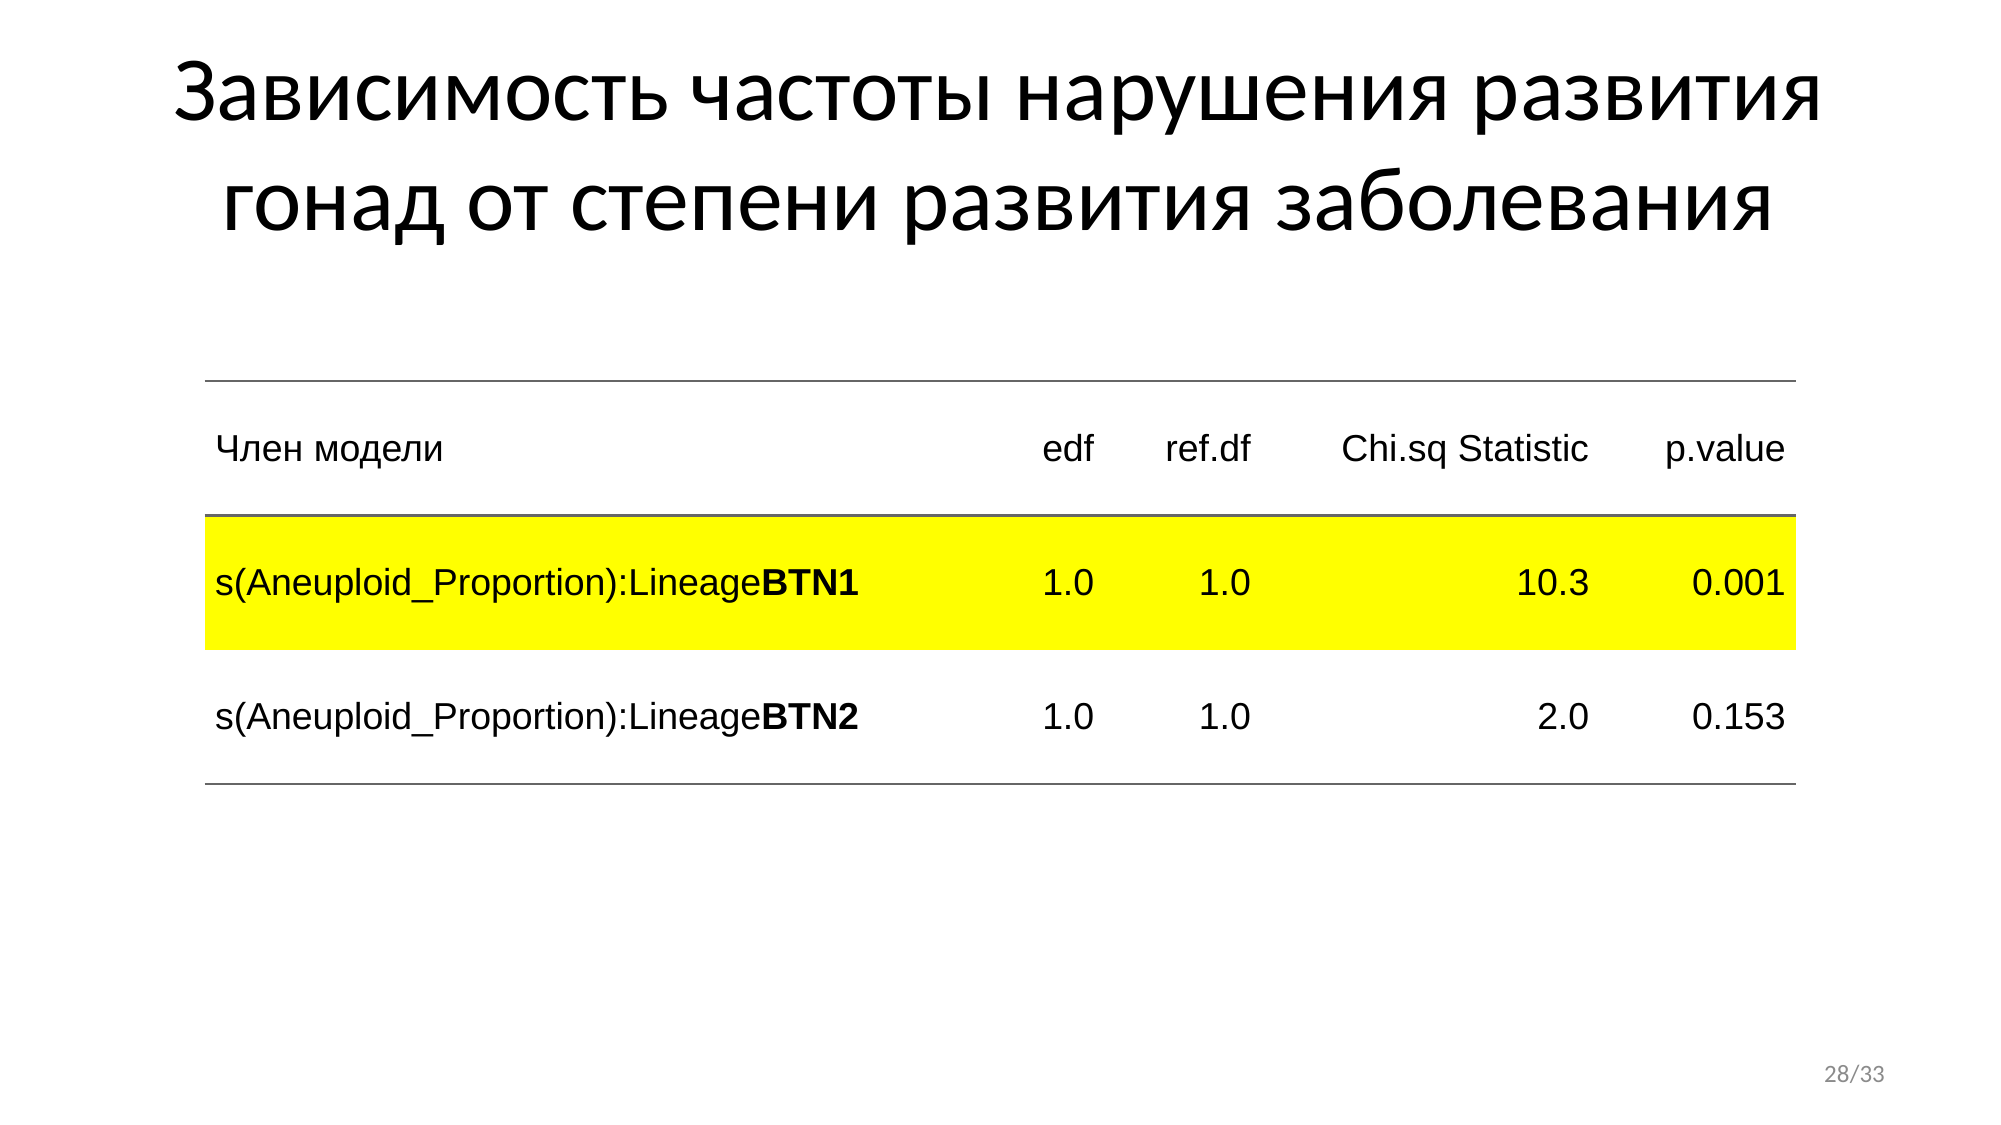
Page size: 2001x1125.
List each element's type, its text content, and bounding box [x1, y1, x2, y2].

table_header Член модели [205, 382, 985, 514]
title Зависимость частоты нарушения развития гонад от степени развития заболевания [99, 45, 1900, 233]
table_cell 0.153 [1600, 650, 1796, 783]
table_cell 2.0 [1261, 650, 1600, 783]
table_cell 10.3 [1261, 517, 1600, 650]
table_cell 0.001 [1600, 517, 1796, 650]
table_header p.value [1600, 382, 1796, 514]
table_header ref.df [1105, 382, 1261, 514]
slide_number /33 [1433, 1042, 1900, 1103]
table_header Chi.sq Statistic [1261, 382, 1600, 514]
table_cell 1.0 [985, 517, 1105, 650]
table_cell 1.0 [1105, 650, 1261, 783]
table_cell s(Aneuploid_Proportion):LineageBTN2 [205, 650, 985, 783]
table_header edf [985, 382, 1105, 514]
table_cell s(Aneuploid_Proportion):LineageBTN1 [205, 517, 985, 650]
table_cell 1.0 [1105, 517, 1261, 650]
table_cell 1.0 [985, 650, 1105, 783]
